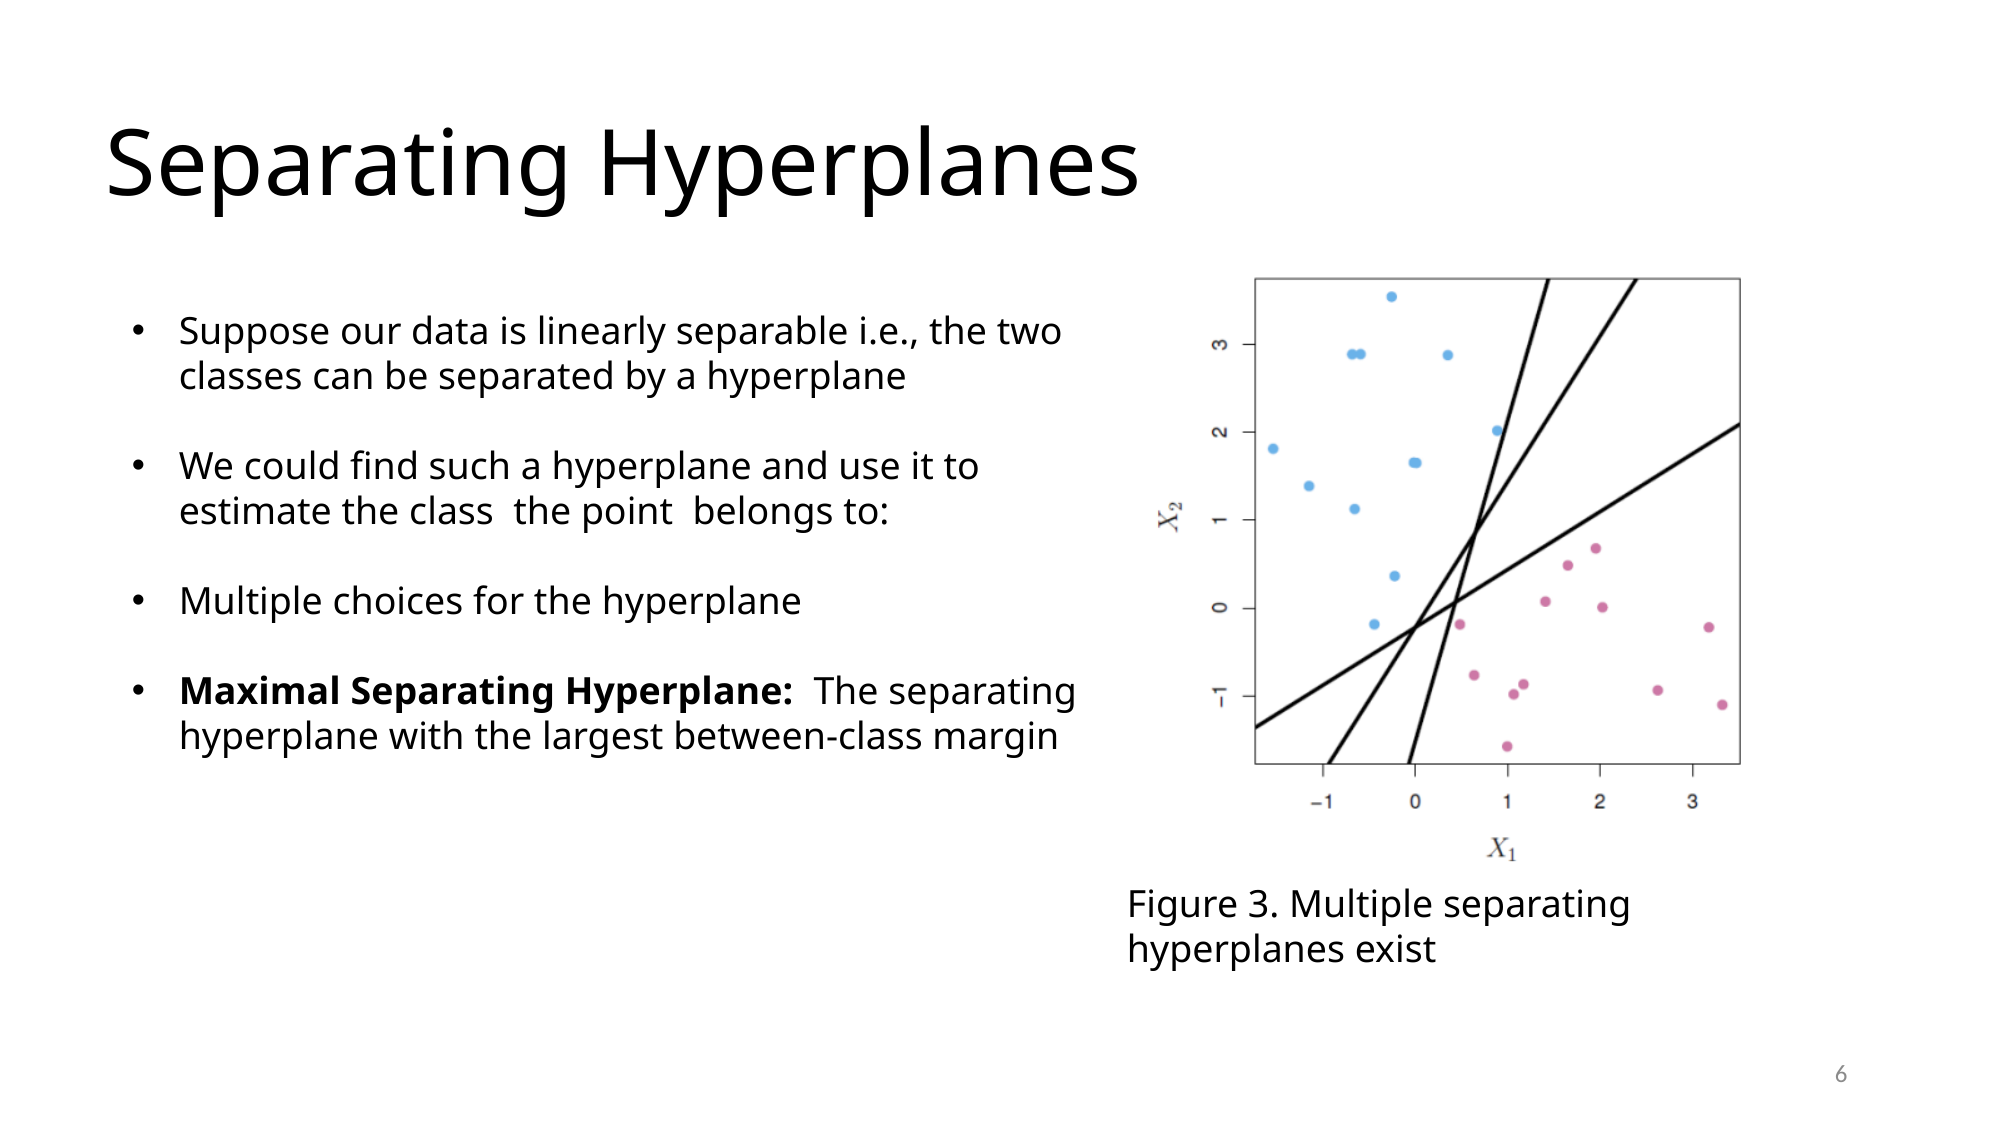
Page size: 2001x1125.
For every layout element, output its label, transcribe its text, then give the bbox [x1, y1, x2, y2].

picture [1111, 255, 1816, 870]
title Separating Hyperplanes [90, 56, 1816, 275]
text_box Figure 3. Multiple separating hyperplanes exist [1112, 872, 1840, 978]
slide_number 6 [1412, 1042, 1863, 1103]
